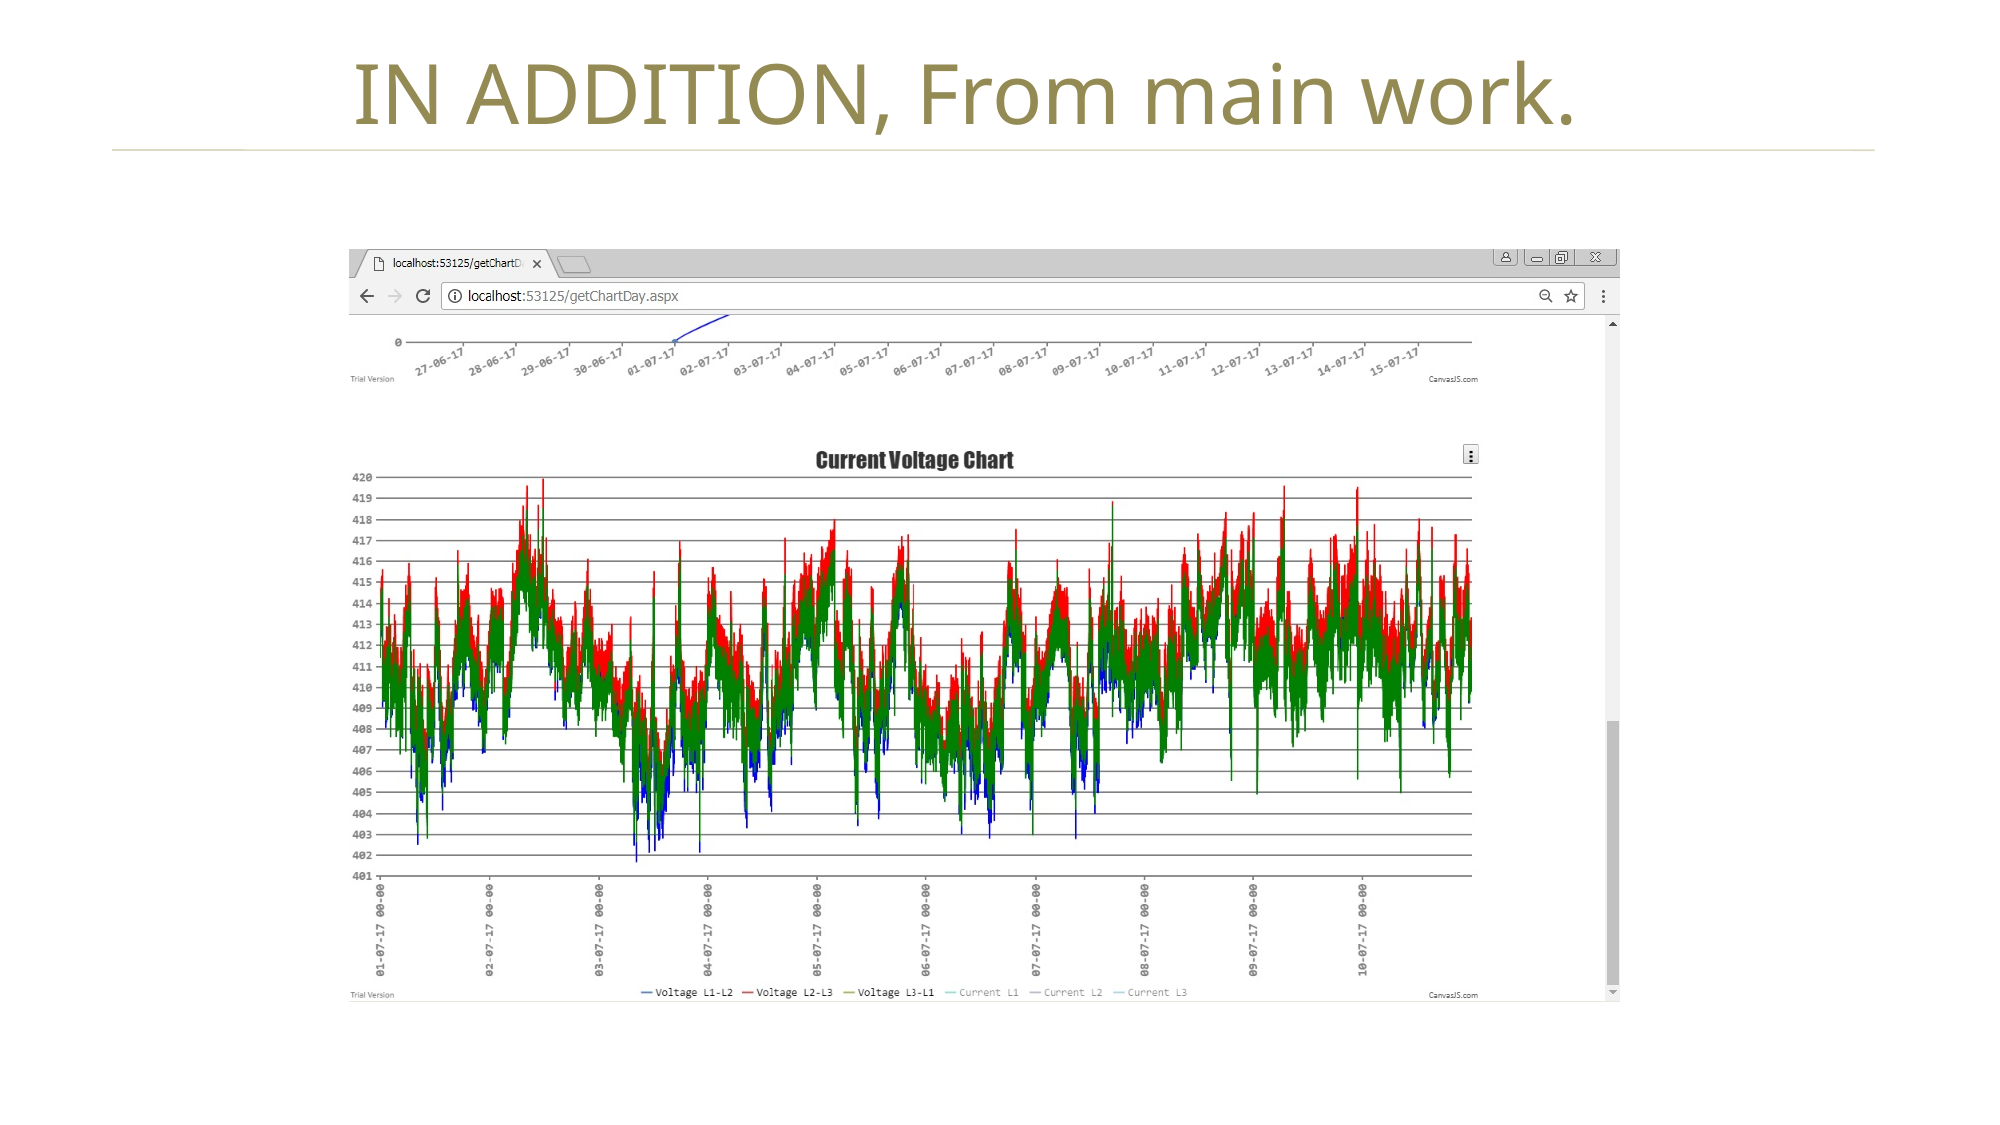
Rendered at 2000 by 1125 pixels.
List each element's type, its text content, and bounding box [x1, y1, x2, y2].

picture [349, 249, 1620, 1003]
text_box IN ADDITION, From main work. [338, 33, 1594, 149]
